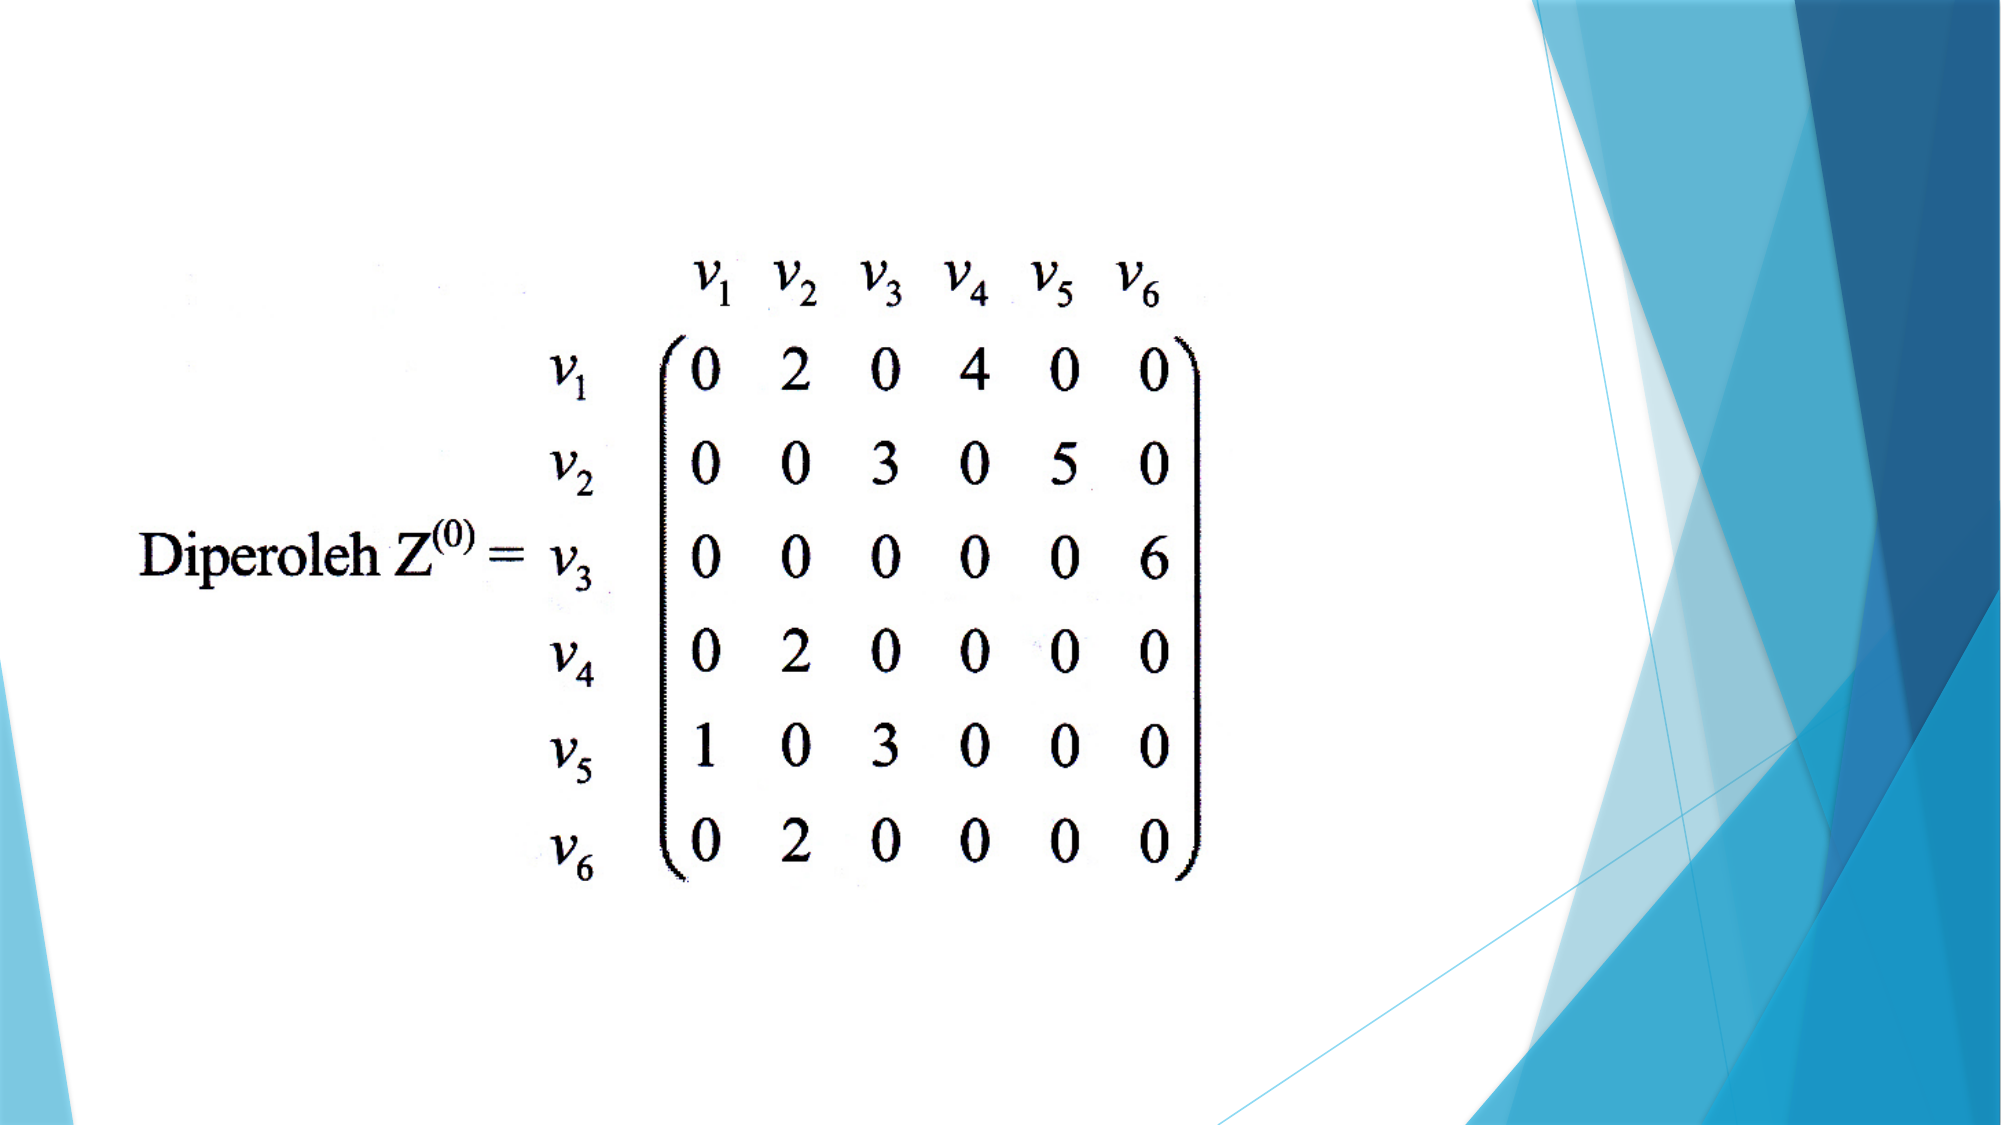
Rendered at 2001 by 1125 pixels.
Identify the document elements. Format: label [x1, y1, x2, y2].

picture [124, 236, 1233, 903]
